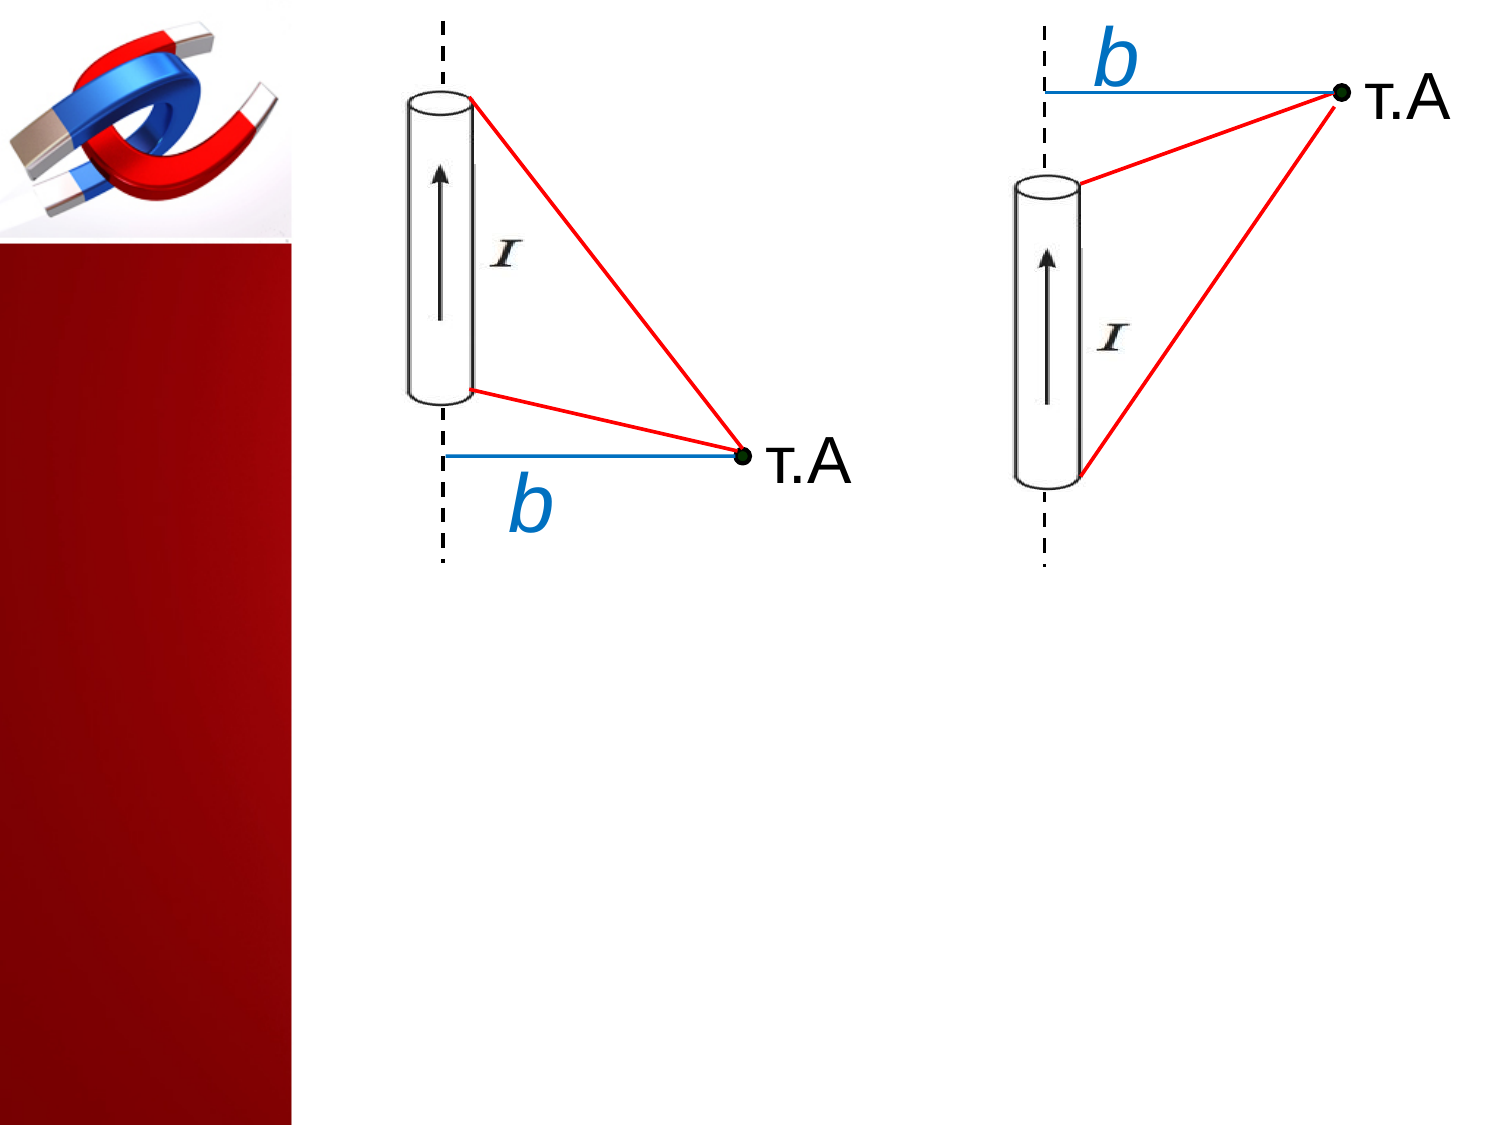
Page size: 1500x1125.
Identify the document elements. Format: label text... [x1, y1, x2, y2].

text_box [1080, 97, 1335, 106]
picture [0, 0, 1500, 1125]
text_box [1332, 83, 1349, 102]
text_box [736, 448, 750, 466]
text_box т.А [750, 409, 867, 505]
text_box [468, 388, 738, 452]
text_box т.А [1349, 45, 1466, 141]
text_box b [1078, 0, 1156, 90]
text_box b [494, 465, 571, 557]
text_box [468, 96, 743, 449]
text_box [1080, 106, 1335, 477]
